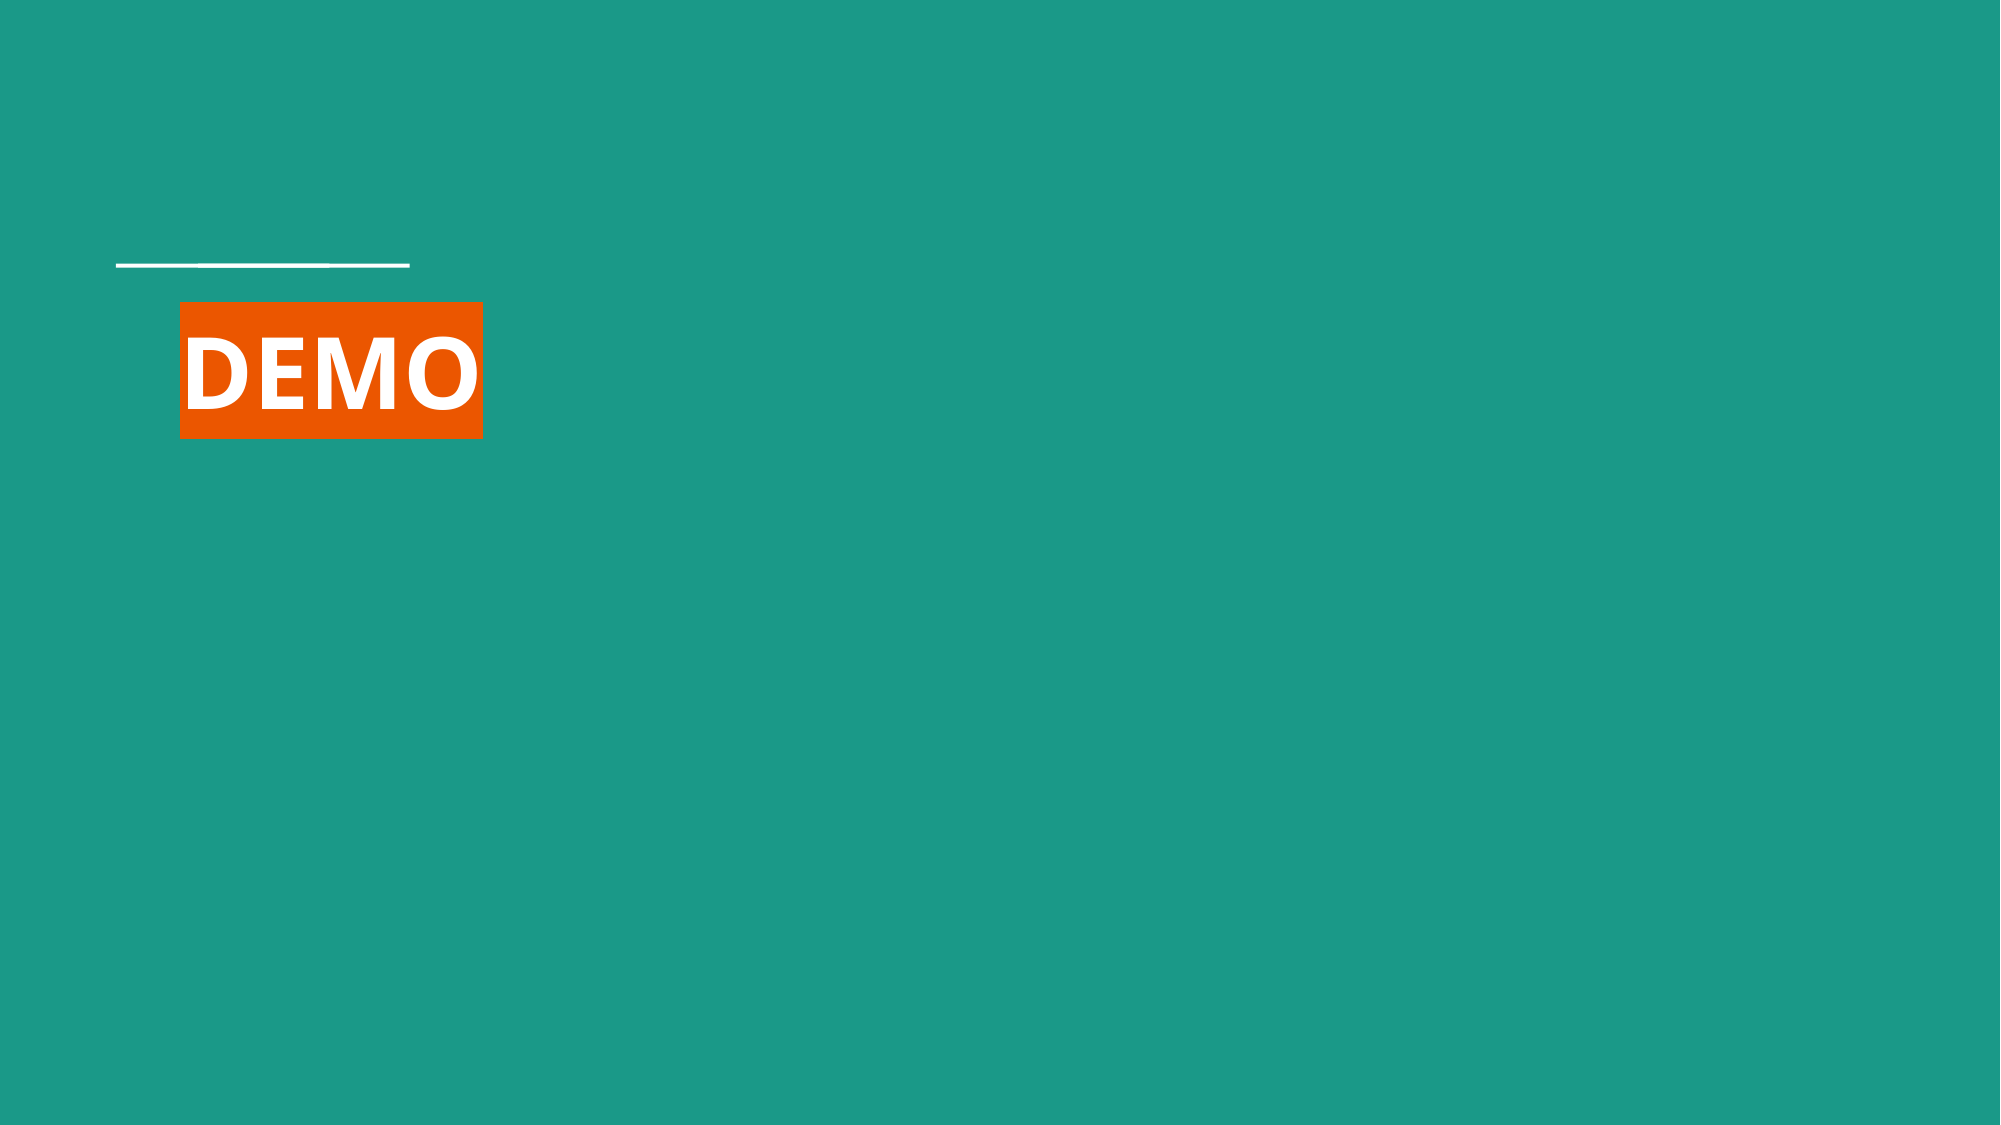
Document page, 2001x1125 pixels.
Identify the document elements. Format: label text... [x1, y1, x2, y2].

title DEMO [159, 289, 1842, 622]
